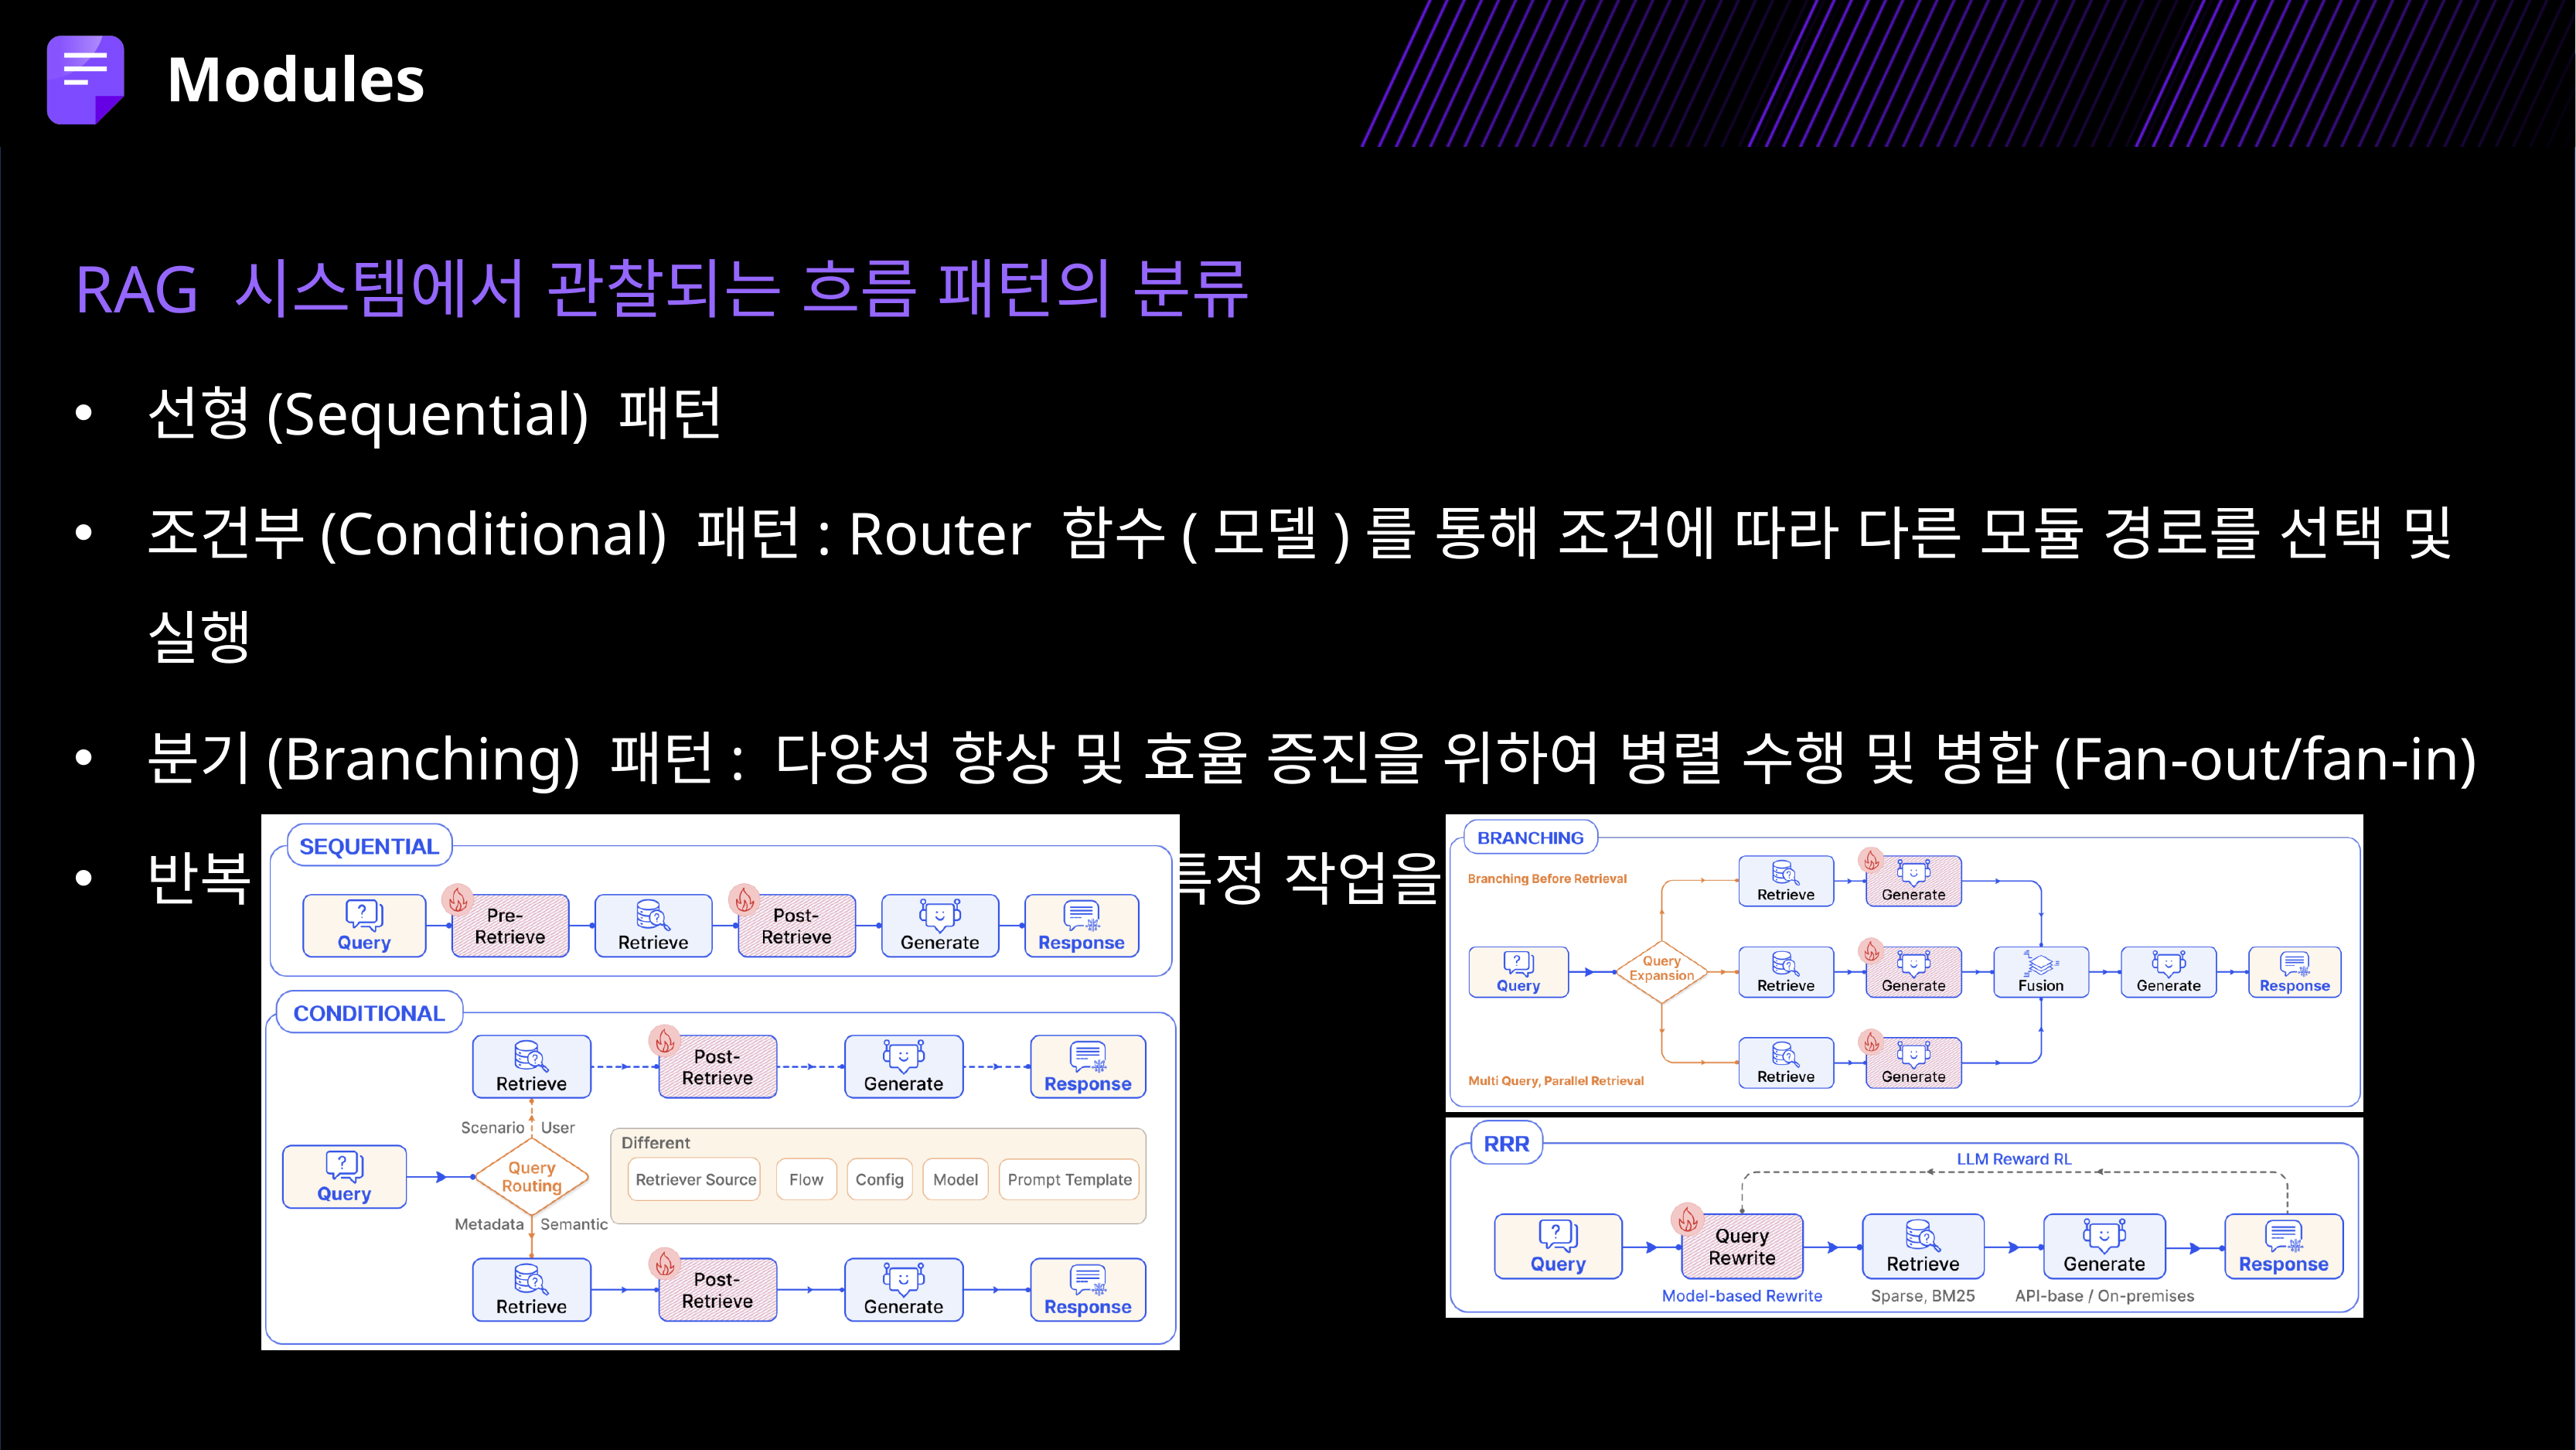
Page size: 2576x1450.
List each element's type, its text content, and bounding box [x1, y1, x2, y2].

list RAG 시스템에서 관찰되는 흐름 패턴의 분류 선형(Sequential) 패턴 조건부(Conditional) 패턴: Router 함수(모델)를 통해 조건에 따라 다른 모듈 경로를 선택 및 실행 분기(Branching) 패턴: 다양성 향상 및 효율 증진을 위하여 병렬 수행 및 병합(Fan-out/fan-in) 반복(Loop) 패턴: 조건을 만족할 때까지 특정 작업을 반복 [62, 203, 2513, 1210]
picture [1446, 1117, 2363, 1318]
picture [0, 0, 2576, 147]
list Modules [154, 43, 1367, 140]
picture [1446, 814, 2363, 1112]
picture [261, 814, 1180, 1350]
